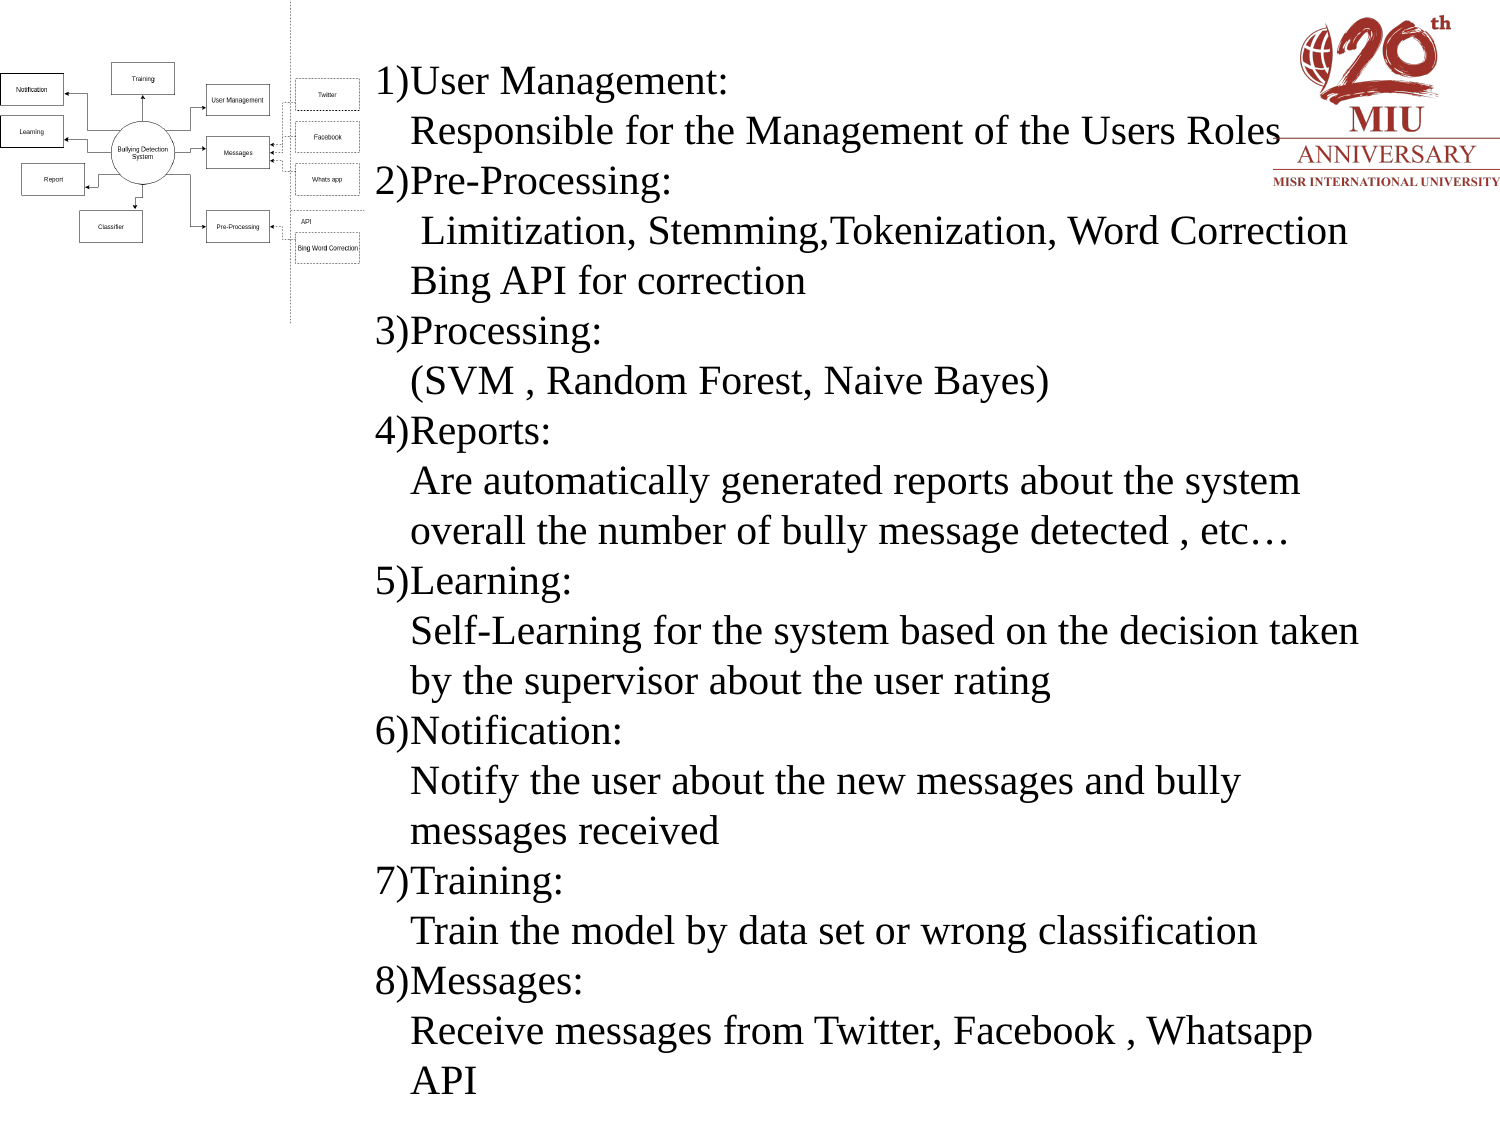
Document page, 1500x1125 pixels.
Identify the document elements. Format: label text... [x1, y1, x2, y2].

text_box User Management: Responsible for the Management of the Users Roles Pre-Processing: Limitization, Stemming,Tokenization, Word Correction Bing API for correction Processing: (SVM , Random Forest, Naive Bayes) Reports: Are automatically generated reports about the system overall the number of bully message detected , etc… Learning: Self-Learning for the system based on the decision taken by the supervisor about the user rating Notification: Notify the user about the new messages and bully messages received Training: Train the model by data set or wrong classification Messages: Receive messages from Twitter, Facebook , Whatsapp API [359, 45, 1470, 1125]
picture [0, 0, 365, 325]
picture [1272, 14, 1500, 196]
